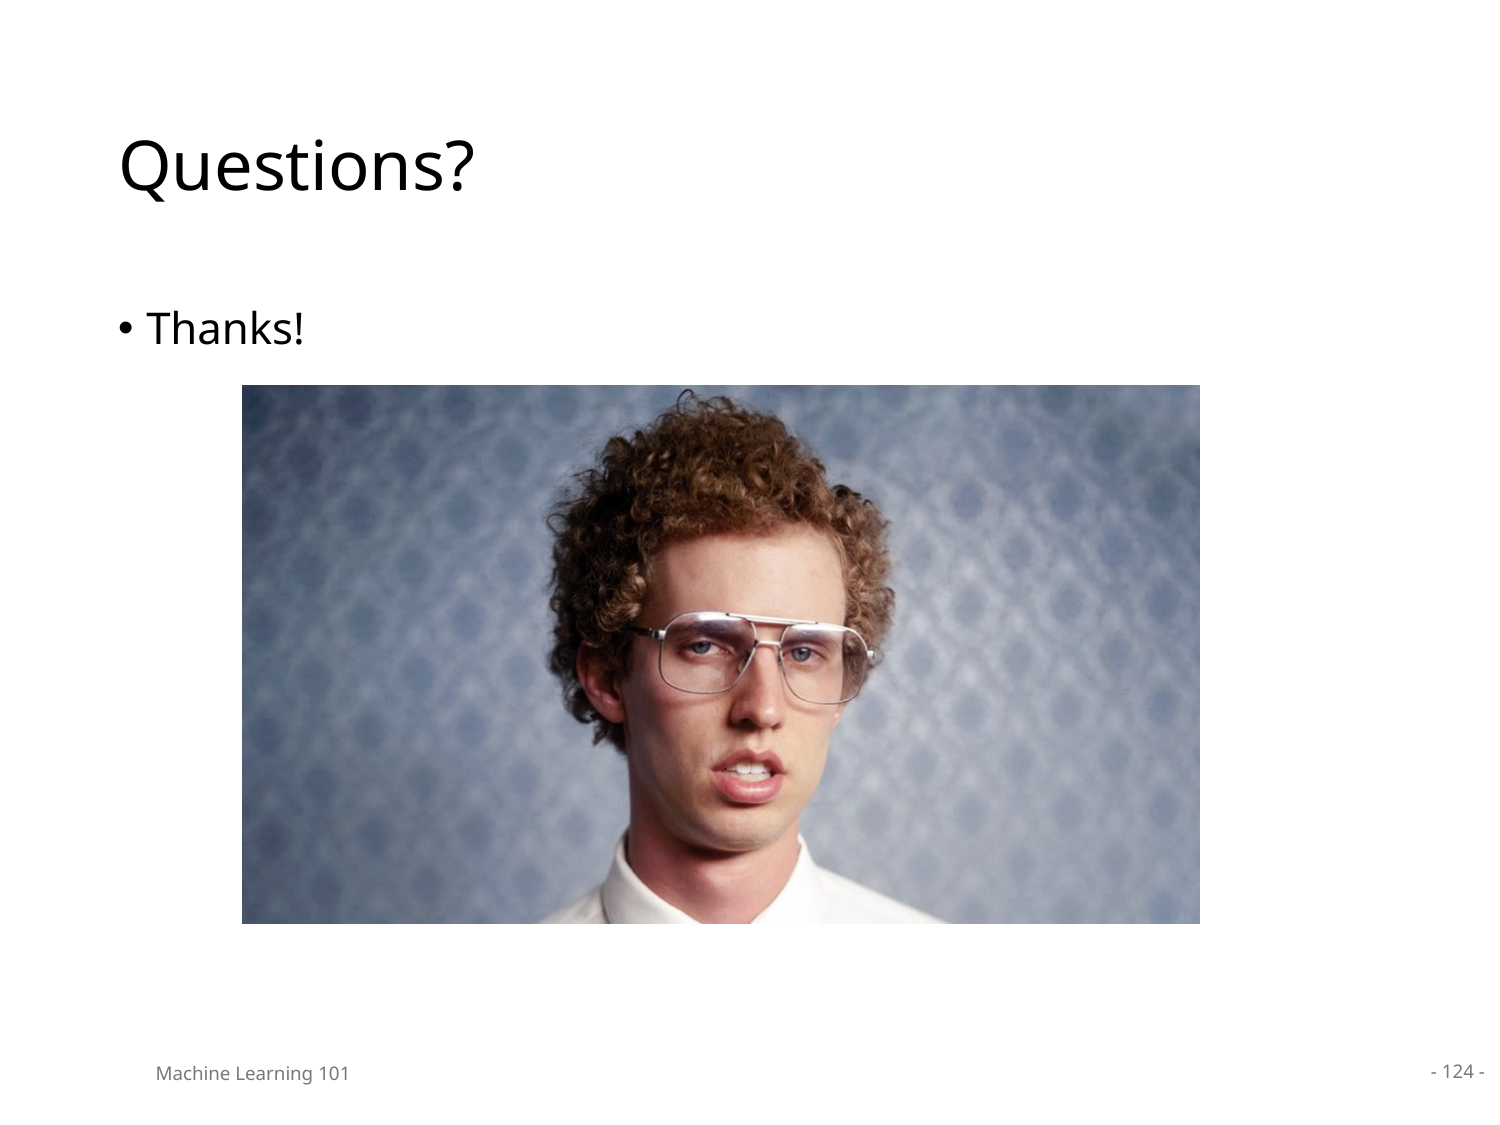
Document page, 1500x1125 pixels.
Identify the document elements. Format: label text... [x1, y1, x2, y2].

slide_number - 124 - [1162, 1042, 1500, 1103]
title Questions? [103, 59, 1397, 278]
list Thanks! [103, 299, 1397, 1014]
picture [241, 384, 1201, 925]
footer Machine Learning 101 [0, 1042, 507, 1103]
